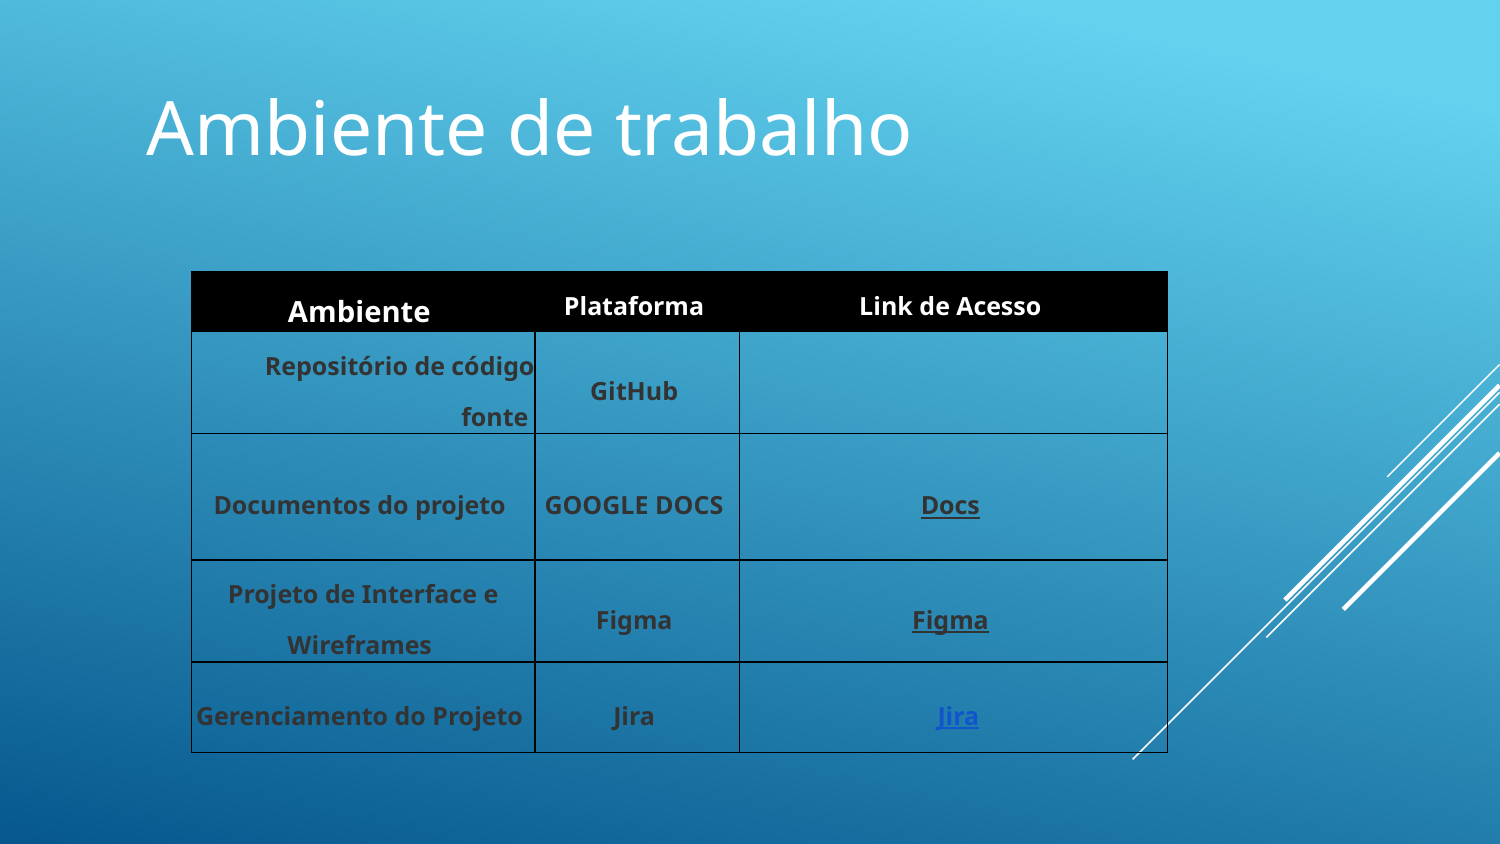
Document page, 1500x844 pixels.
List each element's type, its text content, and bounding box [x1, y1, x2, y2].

table_header Link de Acesso [740, 272, 1167, 331]
table_cell Figma [536, 561, 739, 661]
table_cell Docs [740, 434, 1167, 559]
table_cell [740, 332, 1167, 433]
table_cell Jira [740, 663, 1167, 752]
table_cell Gerenciamento do Projeto [192, 663, 534, 752]
table_cell Repositório de código fonte [192, 332, 534, 433]
table_header Ambiente [192, 272, 534, 331]
title Ambiente de trabalho [135, 32, 1186, 219]
table_cell Documentos do projeto [192, 434, 534, 559]
table_cell Projeto de Interface e Wireframes [192, 561, 534, 661]
table_header Plataforma [536, 272, 739, 331]
table_cell GOOGLE DOCS [536, 434, 739, 559]
table_cell Jira [536, 663, 739, 752]
table_cell GitHub [536, 332, 739, 433]
table_cell Figma [740, 561, 1167, 661]
